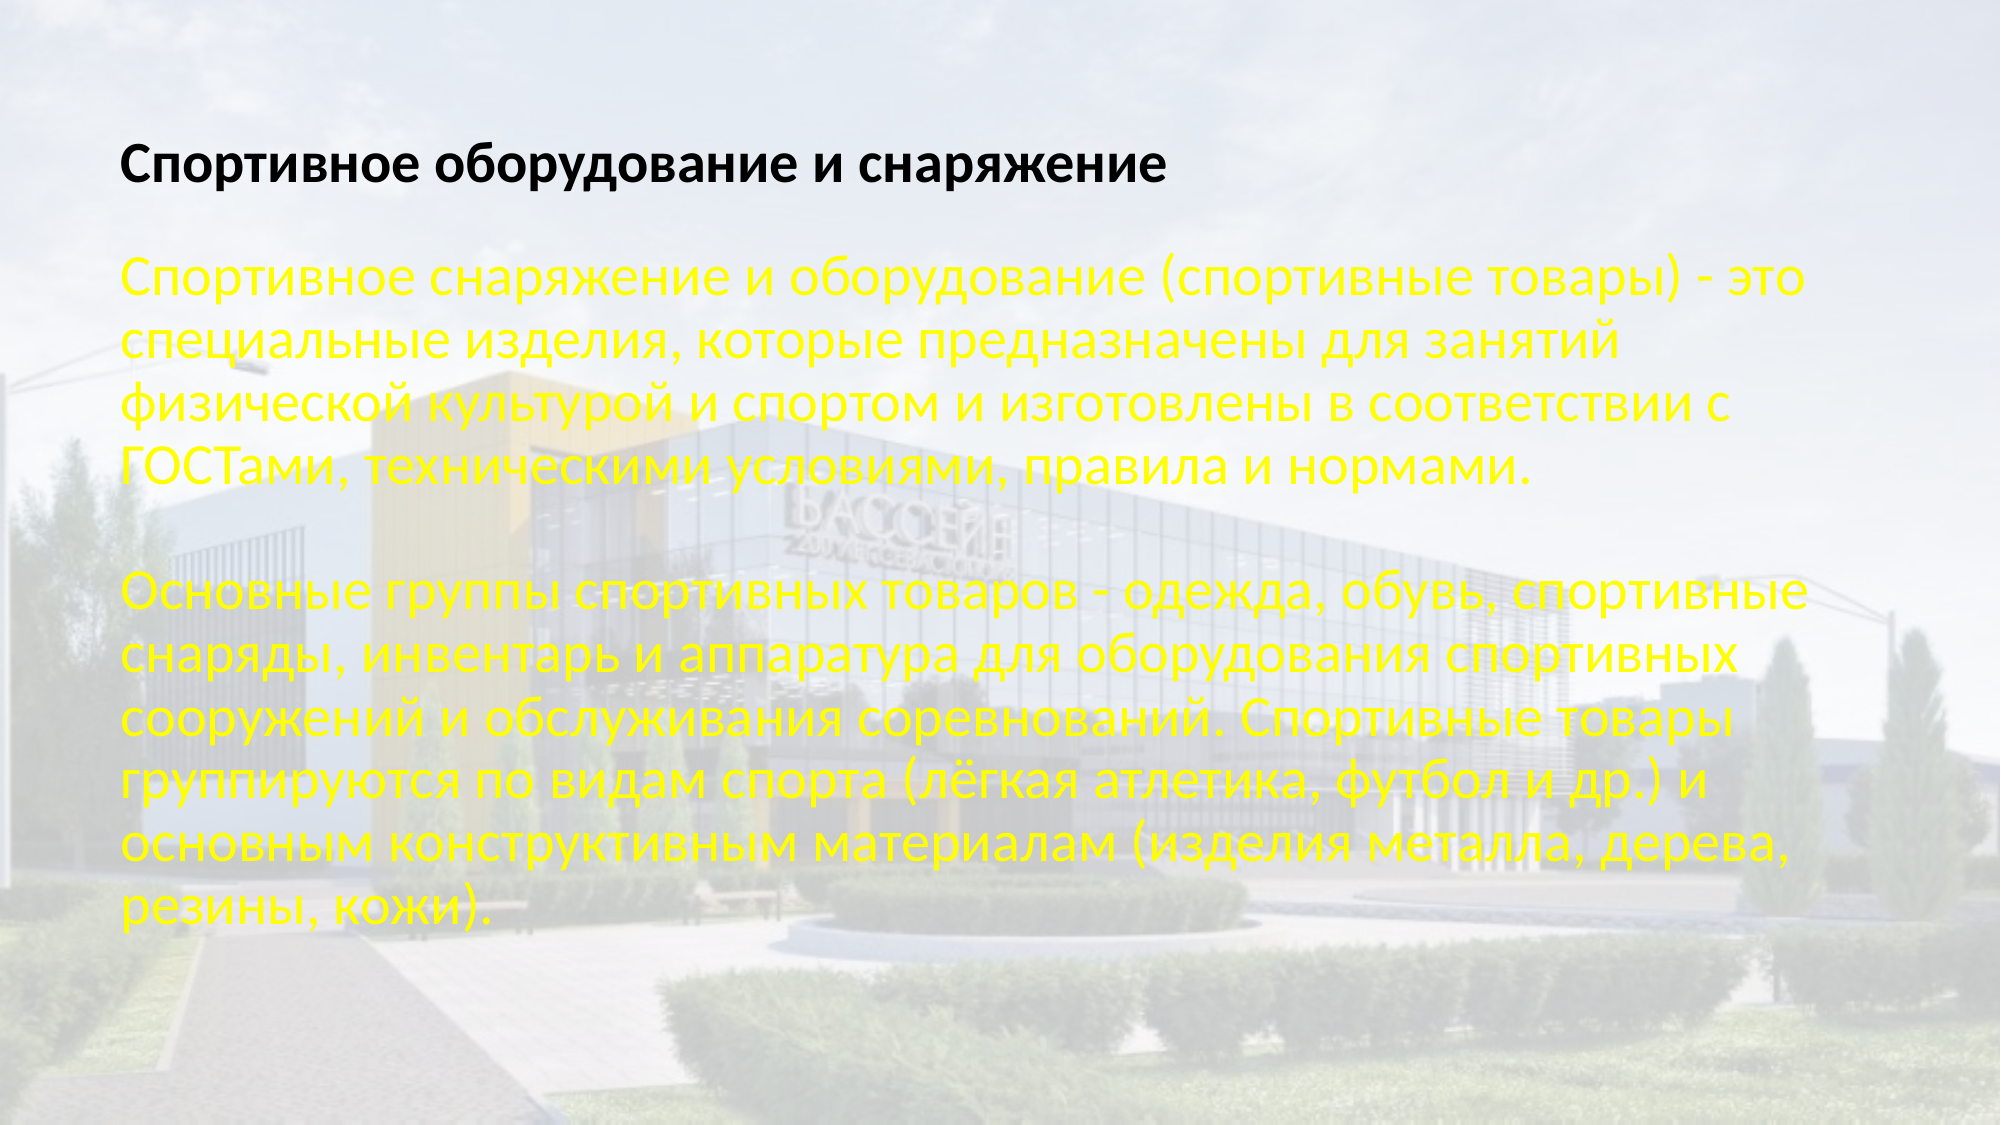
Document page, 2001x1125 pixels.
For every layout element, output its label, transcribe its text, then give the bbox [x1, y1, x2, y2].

title Спортивное оборудование и снаряжение Спортивное снаряжение и оборудование (спортивные товары) - это специальные изделия, которые предназначены для занятий физической культурой и спортом и изготовлены в соответствии с ГОСТами, техническими условиями, правила и нормами. Основные группы спортивных товаров - одежда, обувь, спортивные снаряды, инвентарь и аппаратура для оборудования спортивных сооружений и обслуживания соревнований. Спортивные товары группируются по видам спорта (лёгкая атлетика, футбол и др.) и основным конструктивным материалам (изделия металла, дерева, резины, кожи). [105, 453, 1831, 672]
